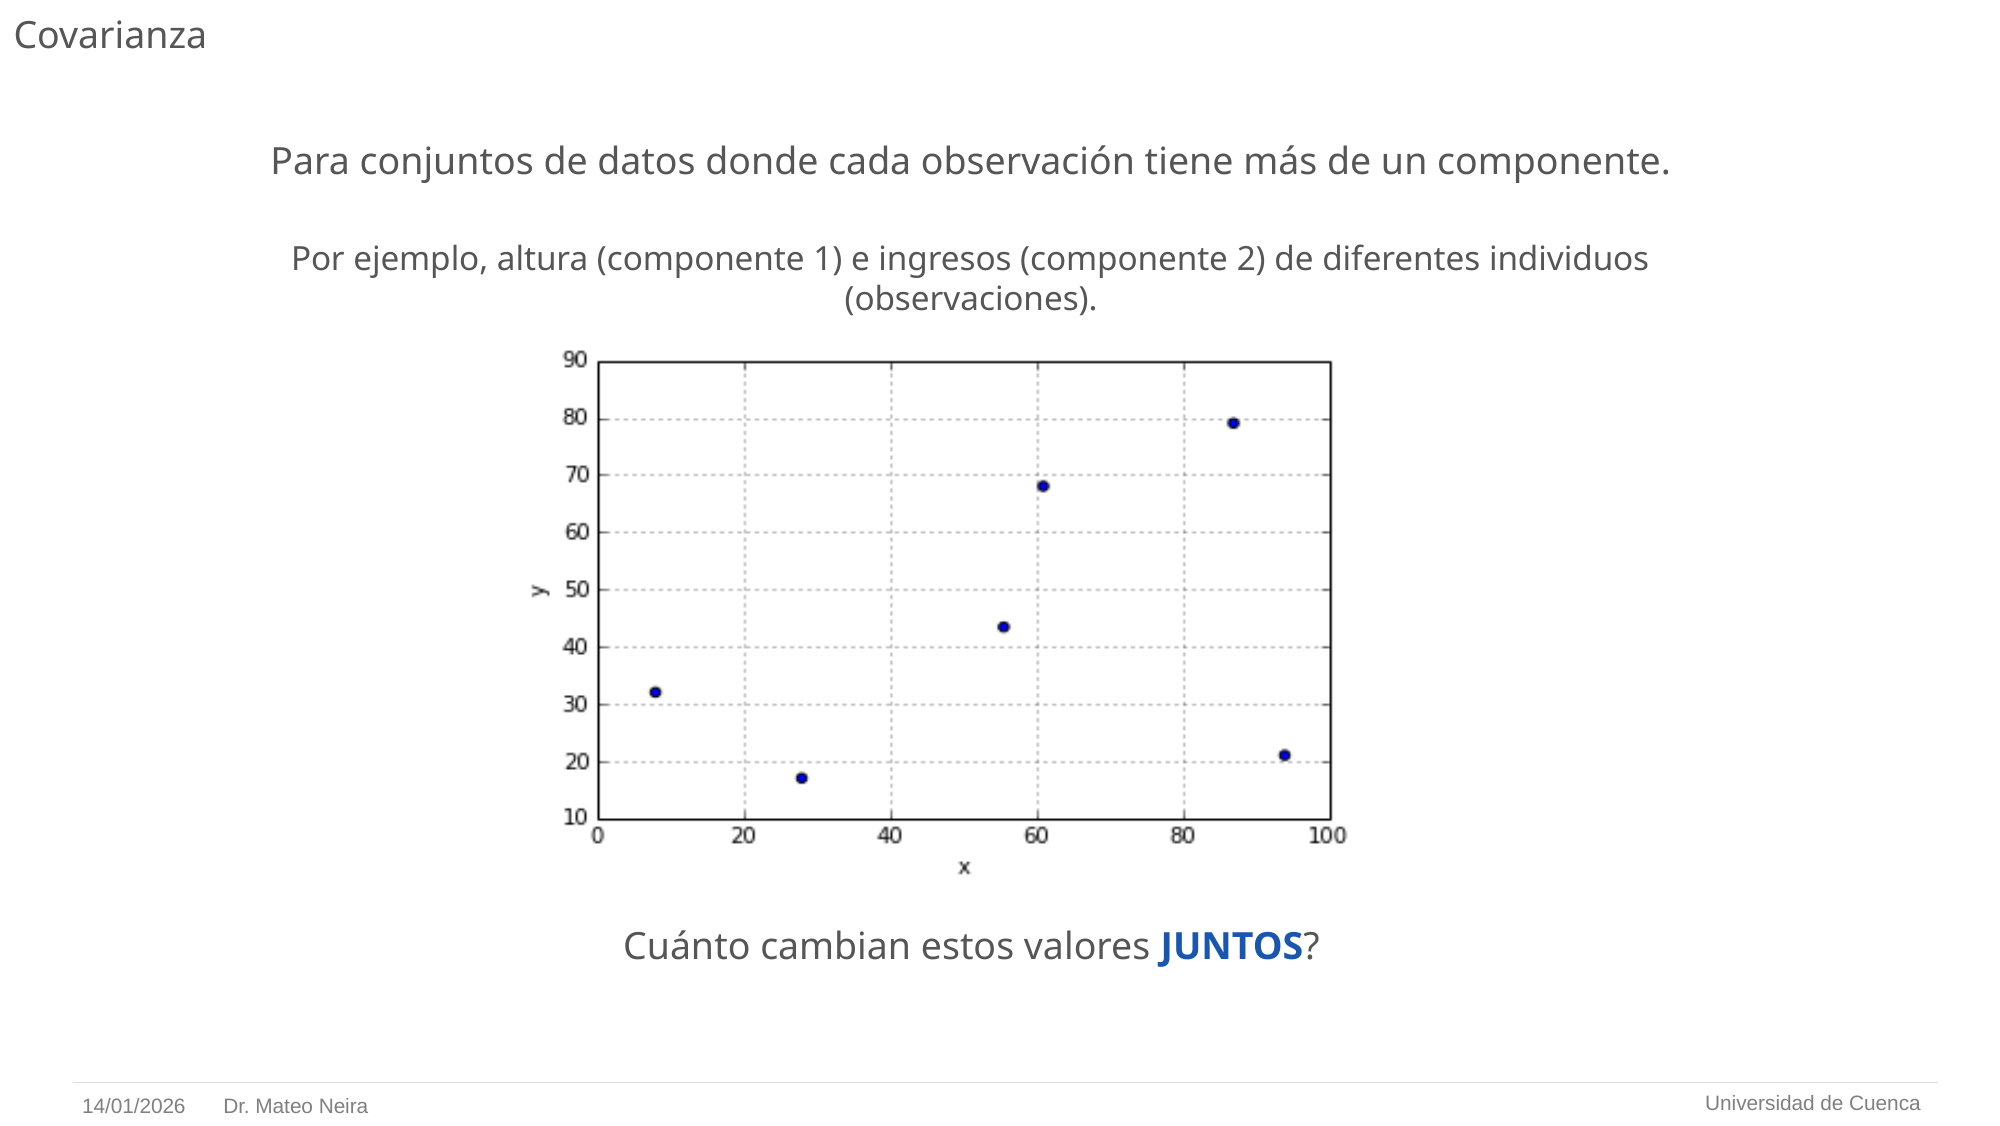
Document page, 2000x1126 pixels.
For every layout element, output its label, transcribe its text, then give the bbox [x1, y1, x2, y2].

picture [515, 337, 1363, 893]
title Covarianza [13, 0, 1989, 67]
list Para conjuntos de datos donde cada observación tiene más de un componente. Por ejemplo, altura (componente 1) e ingresos (componente 2) de diferentes individuos (observaciones). Cuánto cambian estos valores JUNTOS? [241, 128, 1720, 997]
